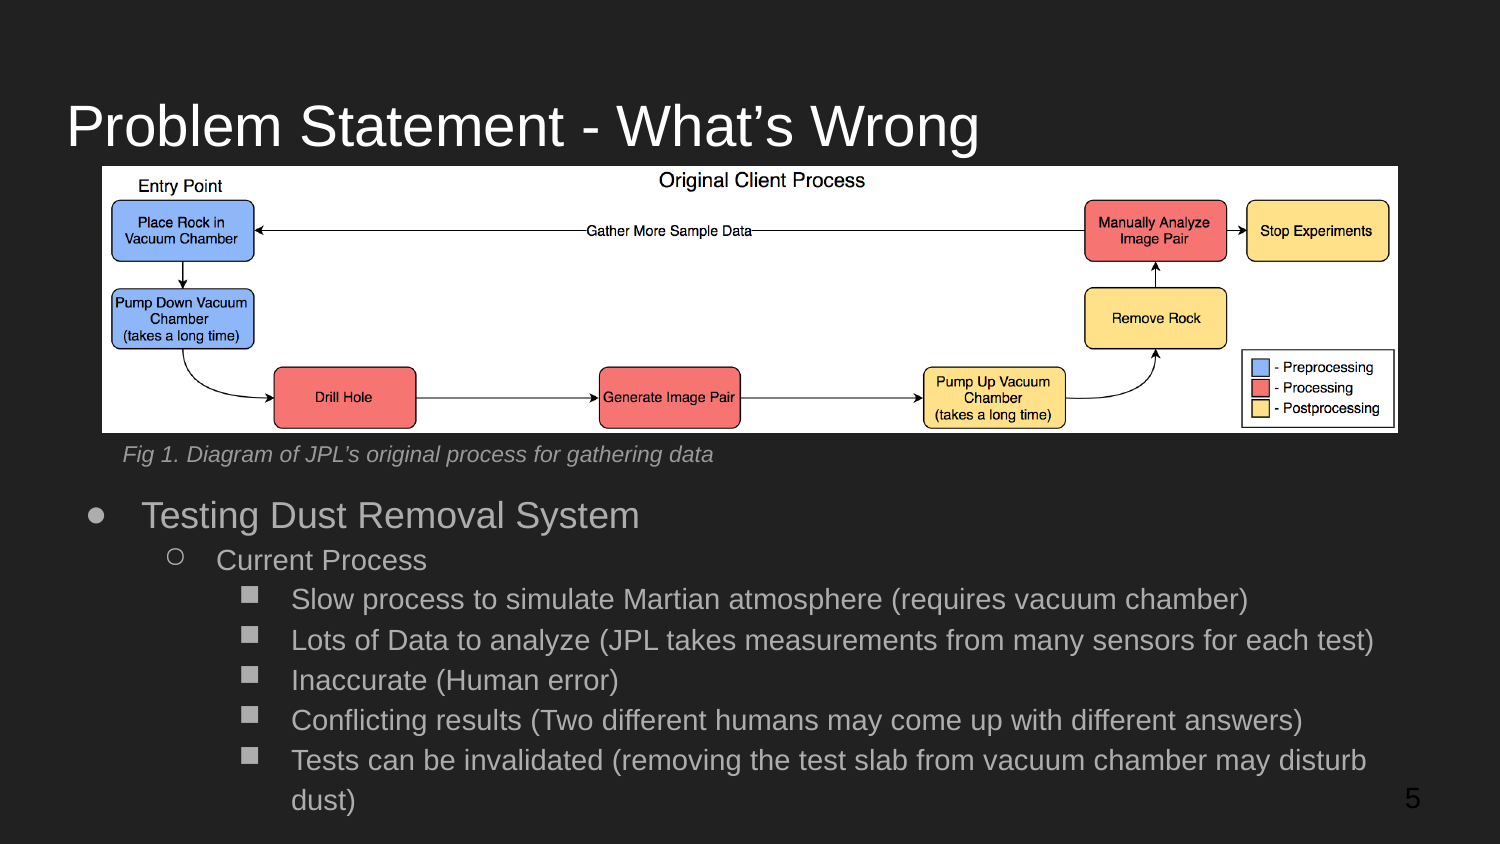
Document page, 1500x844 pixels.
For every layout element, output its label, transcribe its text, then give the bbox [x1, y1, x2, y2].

text_box Fig 1. Diagram of JPL’s original process for gathering data [107, 442, 915, 489]
picture [102, 166, 1398, 433]
title Problem Statement - What’s Wrong [51, 72, 1449, 167]
list Testing Dust Removal System Current Process Slow process to simulate Martian atmosphere (requires vacuum chamber) Lots of Data to analyze (JPL takes measurements from many sensors for each test) Inaccurate (Human error) Conflicting results (Two different humans may come up with different answers) Tests can be invalidated (removing the test slab from vacuum chamber may disturb dust) [51, 468, 1449, 821]
slide_number ‹#› [1389, 764, 1480, 830]
